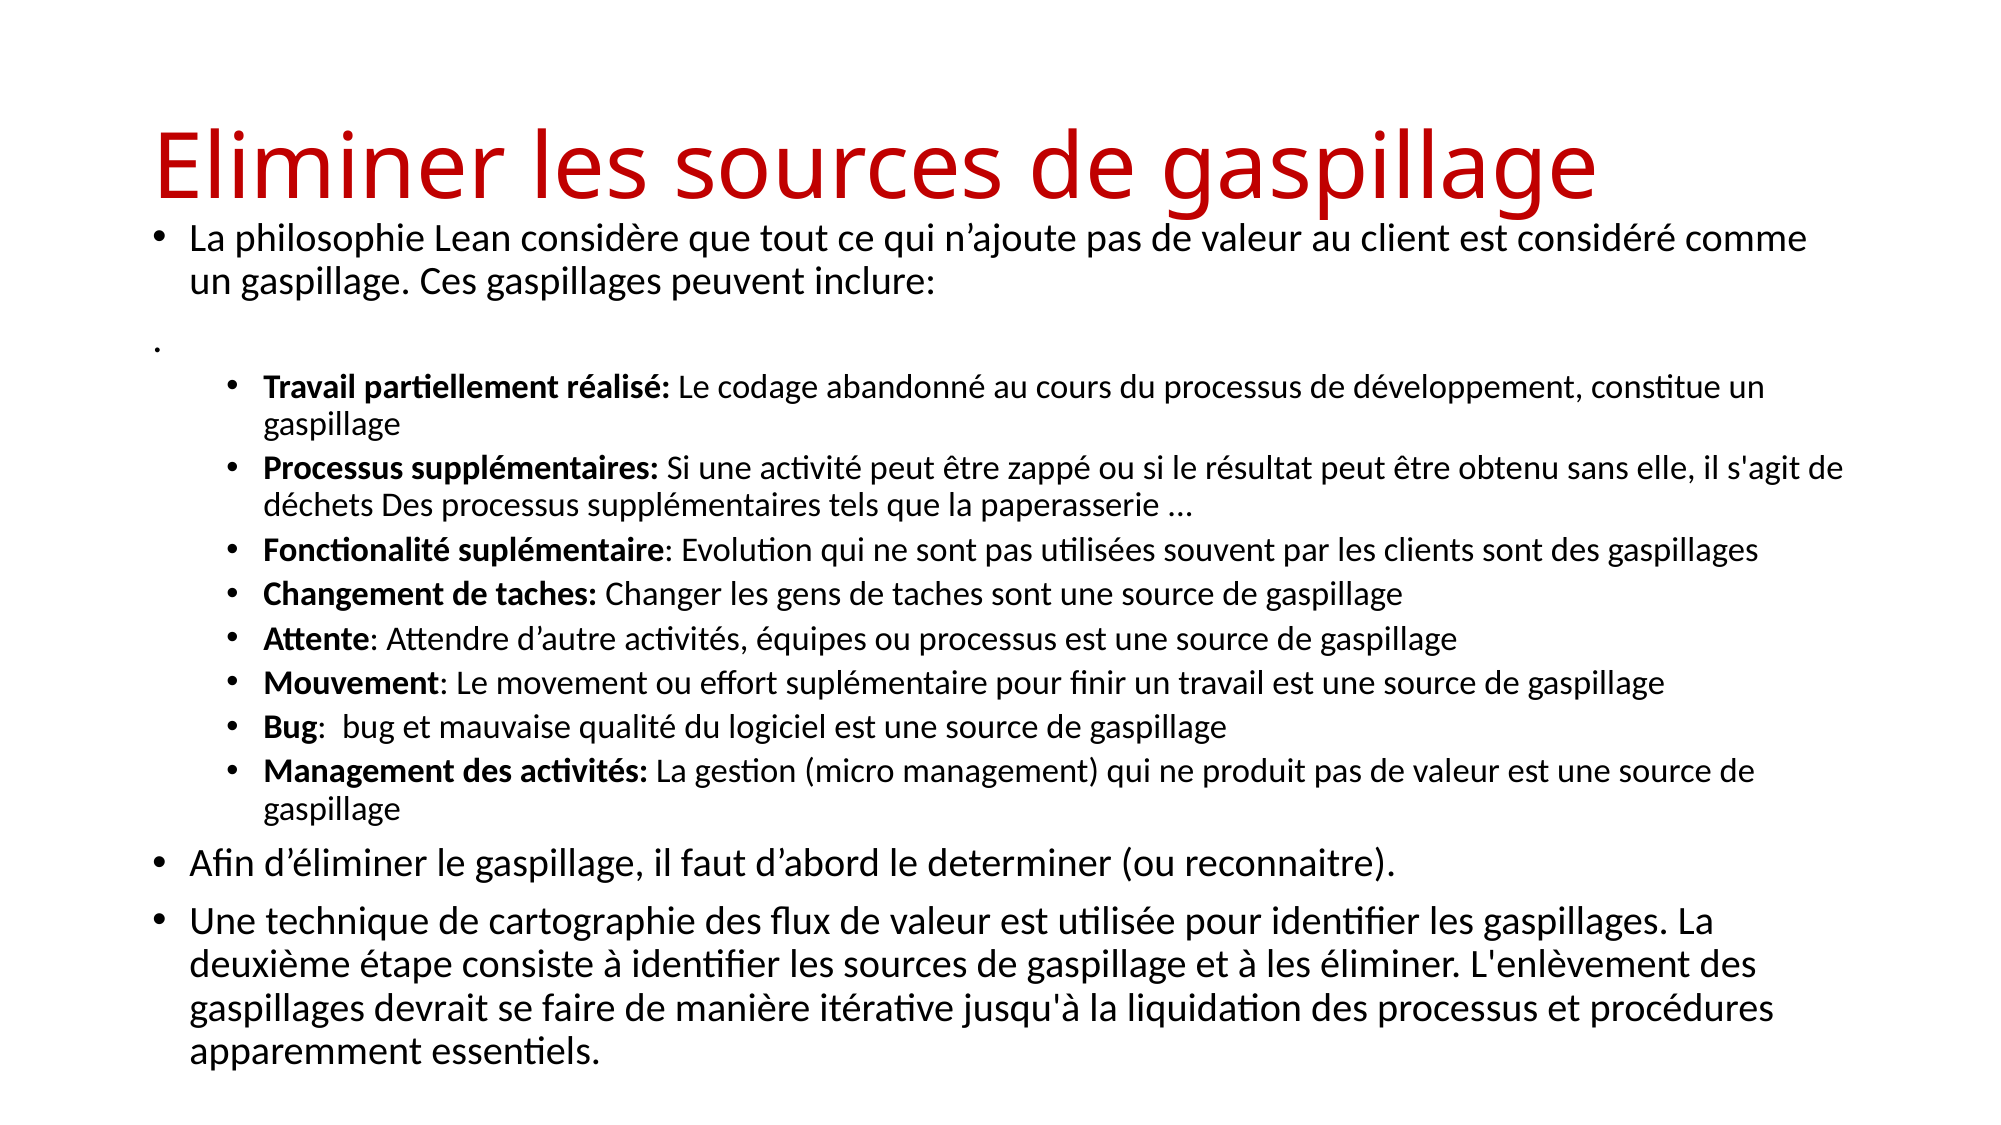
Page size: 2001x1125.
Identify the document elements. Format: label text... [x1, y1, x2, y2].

list La philosophie Lean considère que tout ce qui n’ajoute pas de valeur au client est considéré comme un gaspillage. Ces gaspillages peuvent inclure: . Travail partiellement réalisé: Le codage abandonné au cours du processus de développement, constitue un gaspillage Processus supplémentaires: Si une activité peut être zappé ou si le résultat peut être obtenu sans elle, il s'agit de déchets Des processus supplémentaires tels que la paperasserie ... Fonctionalité suplémentaire: Evolution qui ne sont pas utilisées souvent par les clients sont des gaspillages Changement de taches: Changer les gens de taches sont une source de gaspillage Attente: Attendre d’autre activités, équipes ou processus est une source de gaspillage Mouvement: Le movement ou effort suplémentaire pour finir un travail est une source de gaspillage Bug: bug et mauvaise qualité du logiciel est une source de gaspillage Management des activités: La gestion (micro management) qui ne produit pas de valeur est une source de gaspillage Afin d’éliminer le gaspillage, il faut d’abord le determiner (ou reconnaitre). Une technique de cartographie des flux de valeur est utilisée pour identifier les gaspillages. La deuxième étape consiste à identifier les sources de gaspillage et à les éliminer. L'enlèvement des gaspillages devrait se faire de manière itérative jusqu'à la liquidation des processus et procédures apparemment essentiels. [137, 209, 1863, 1085]
title Eliminer les sources de gaspillage [137, 59, 1863, 209]
